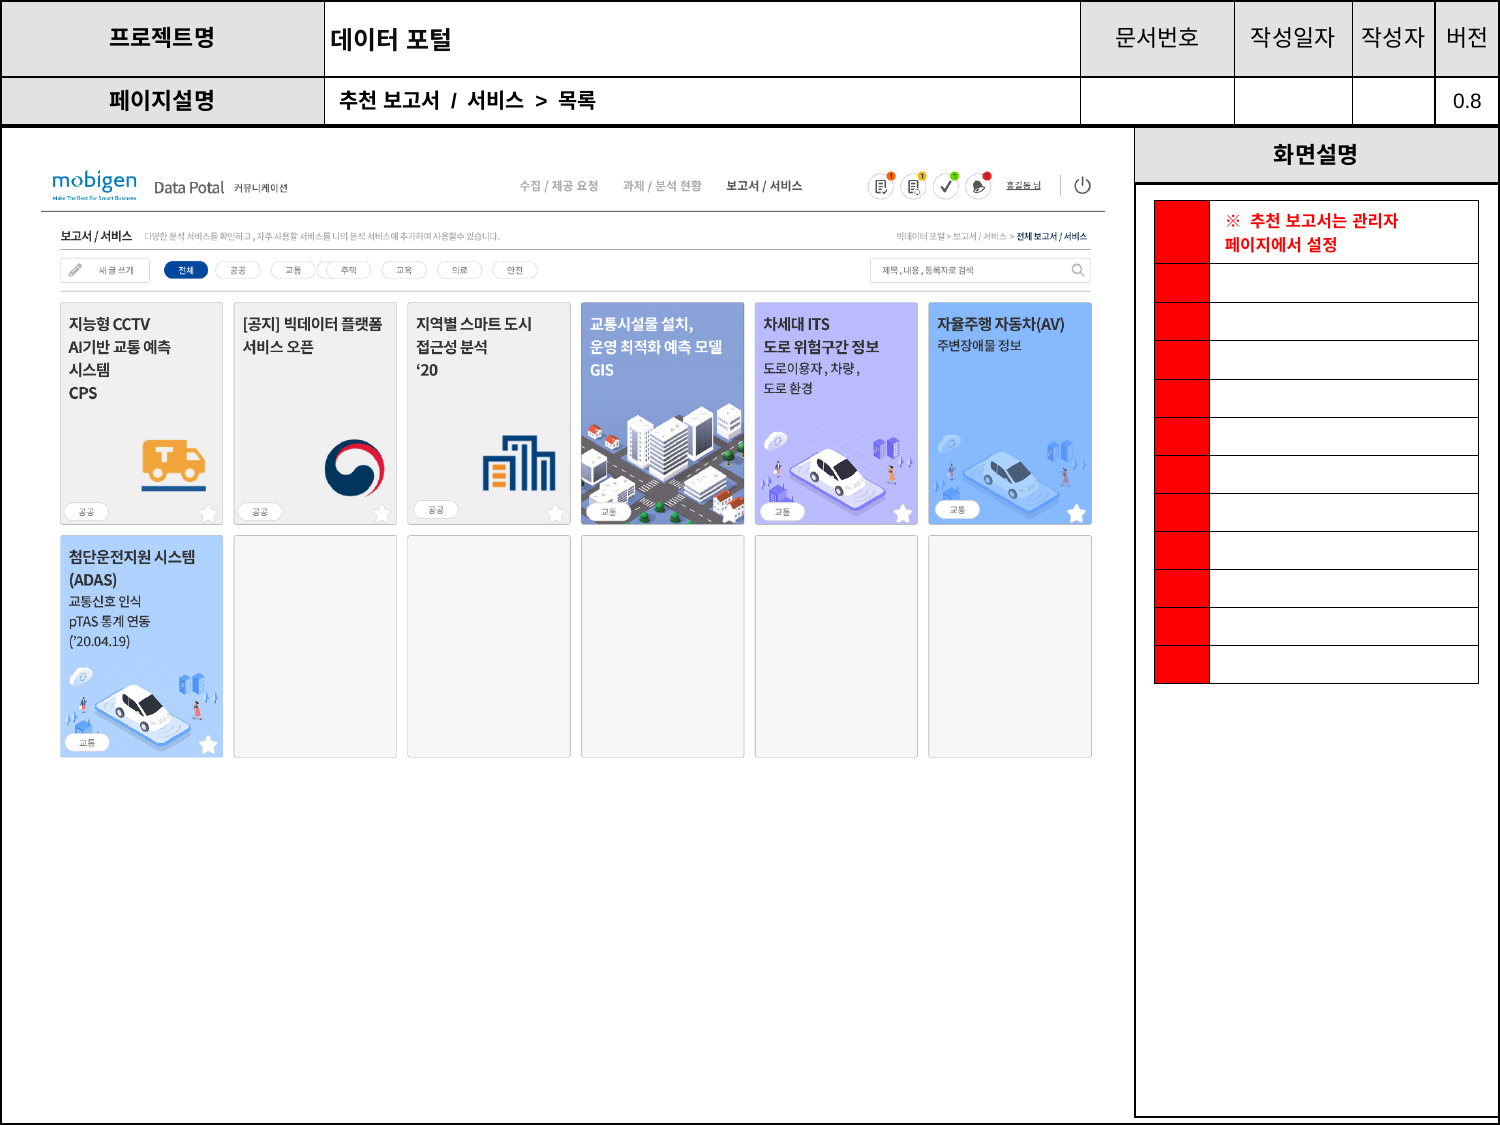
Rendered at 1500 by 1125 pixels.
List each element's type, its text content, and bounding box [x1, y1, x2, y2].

table_cell [1210, 303, 1478, 340]
table_cell [1210, 456, 1478, 493]
picture [41, 160, 1105, 918]
table_cell [1210, 570, 1478, 607]
table_cell [1210, 341, 1478, 379]
table_cell [1155, 380, 1209, 417]
table_header [1155, 201, 1209, 263]
table_cell [1155, 456, 1209, 493]
table_cell [1155, 646, 1209, 683]
table_cell [1210, 532, 1478, 569]
table_cell [1155, 608, 1209, 645]
table_cell [1155, 532, 1209, 569]
table_cell [1155, 341, 1209, 379]
table_cell [1210, 494, 1478, 531]
table_cell [1155, 418, 1209, 455]
title 추천 보고서 / 서비스 > 목록 [324, 82, 1028, 118]
table_cell [1155, 570, 1209, 607]
table_cell [1210, 264, 1478, 302]
table_header ※ 추천 보고서는 관리자 페이지에서 설정 [1210, 201, 1478, 263]
table_cell [1155, 303, 1209, 340]
table_cell [1210, 380, 1478, 417]
table_cell [1210, 646, 1478, 683]
table_cell [1155, 494, 1209, 531]
table_cell [1155, 264, 1209, 302]
table_cell [1210, 608, 1478, 645]
table_cell [1210, 418, 1478, 455]
